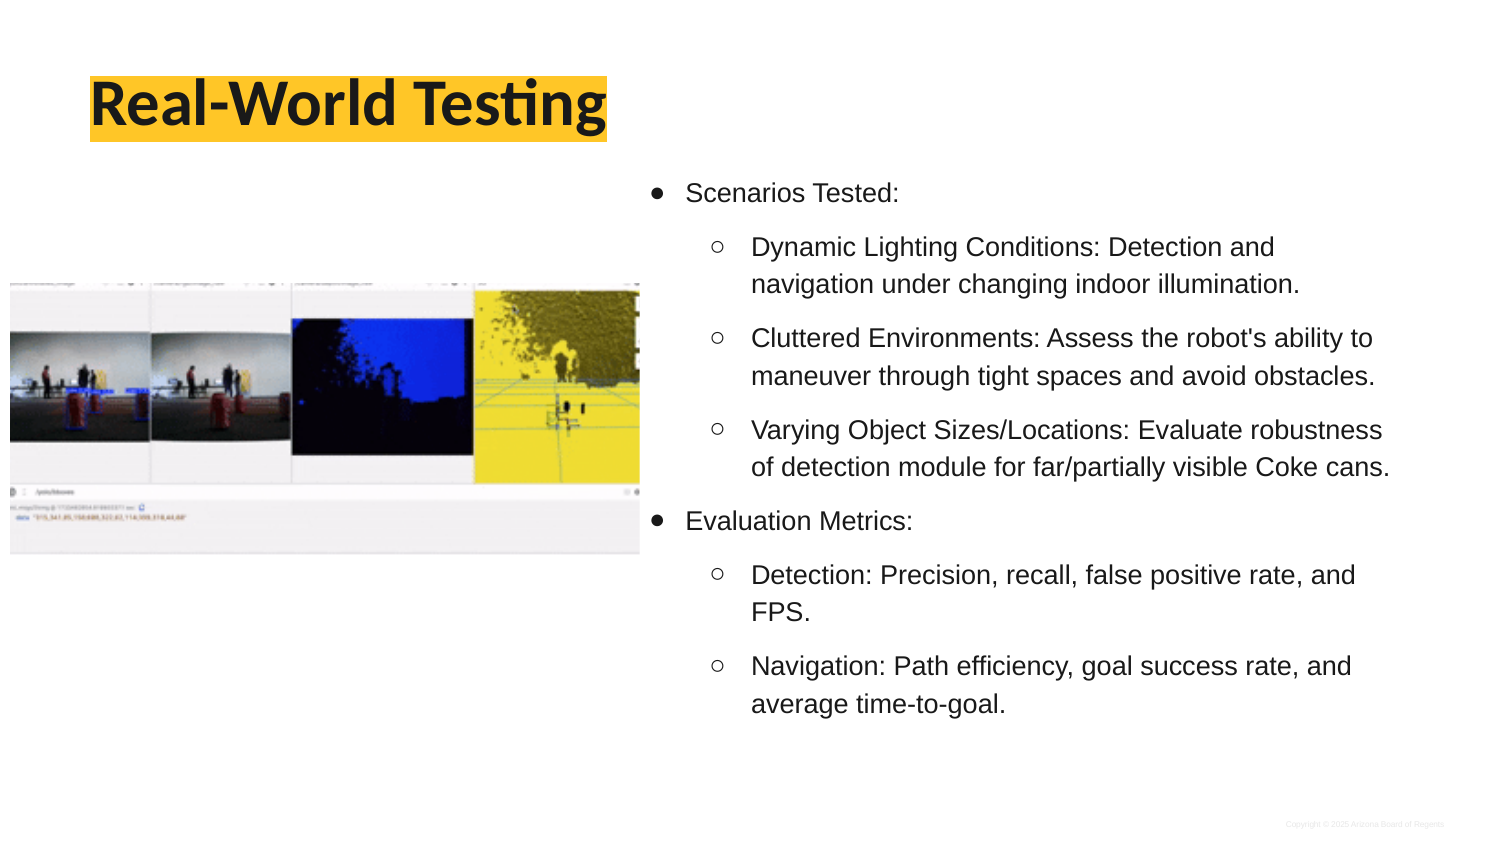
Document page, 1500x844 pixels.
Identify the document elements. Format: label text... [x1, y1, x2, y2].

list Scenarios Tested: Dynamic Lighting Conditions: Detection and navigation under changing indoor illumination. Cluttered Environments: Assess the robot's ability to maneuver through tight spaces and avoid obstacles. Varying Object Sizes/Locations: Evaluate robustness of detection module for far/partially visible Coke cans. Evaluation Metrics: Detection: Precision, recall, false positive rate, and FPS. Navigation: Path efficiency, goal success rate, and average time-to-goal. [614, 163, 1420, 810]
picture [9, 282, 640, 555]
title Real-World Testing [75, 33, 1425, 175]
